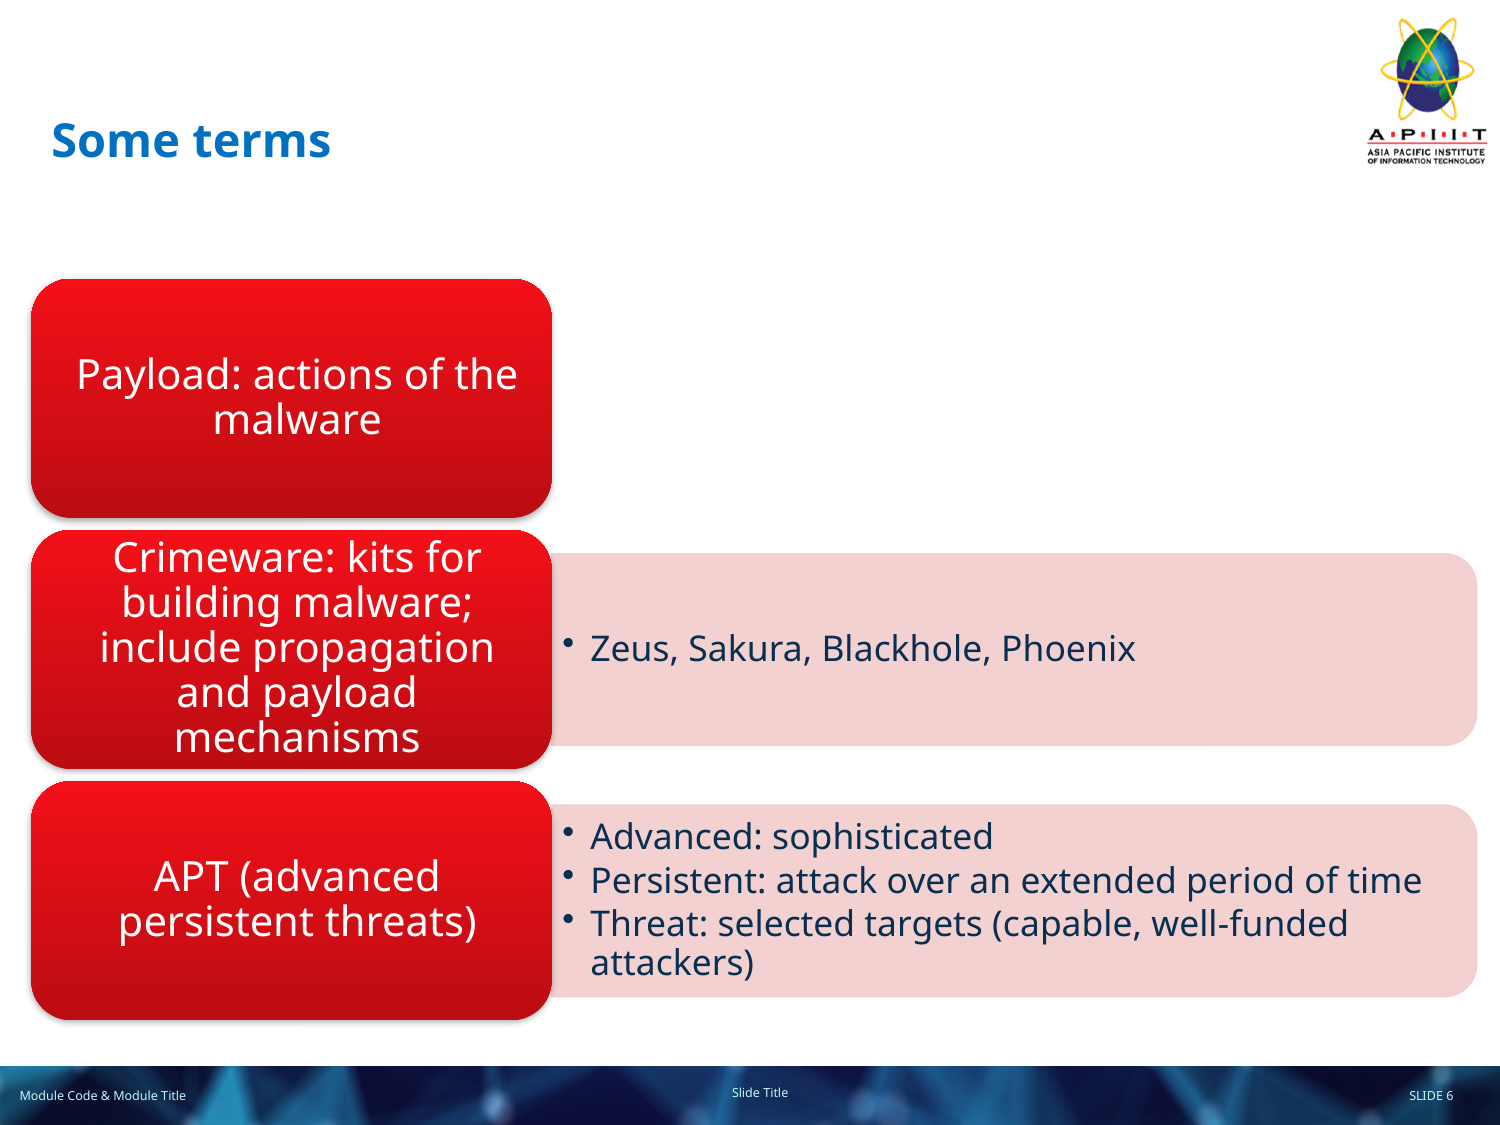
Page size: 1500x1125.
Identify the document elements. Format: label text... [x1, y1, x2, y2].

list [30, 278, 1477, 1021]
title Some terms [36, 45, 1323, 233]
picture [0, 1066, 1500, 1125]
picture [1353, 0, 1500, 182]
